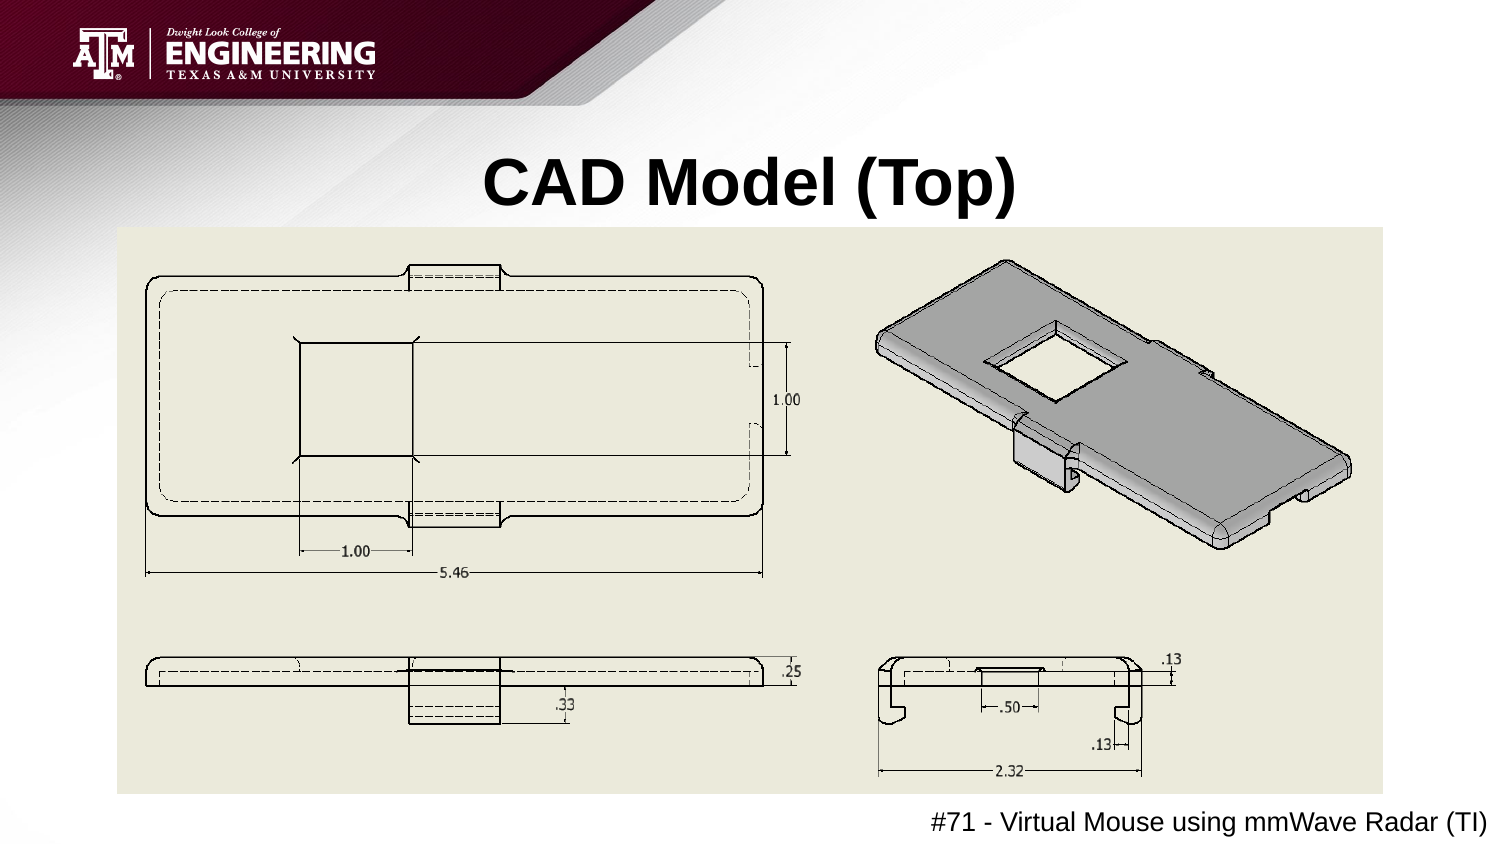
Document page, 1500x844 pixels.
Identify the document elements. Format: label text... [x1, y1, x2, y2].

title CAD Model (Top) [75, 129, 1425, 228]
picture [0, 0, 1500, 844]
text_box #71 - Virtual Mouse using mmWave Radar (TI) [916, 788, 1500, 844]
